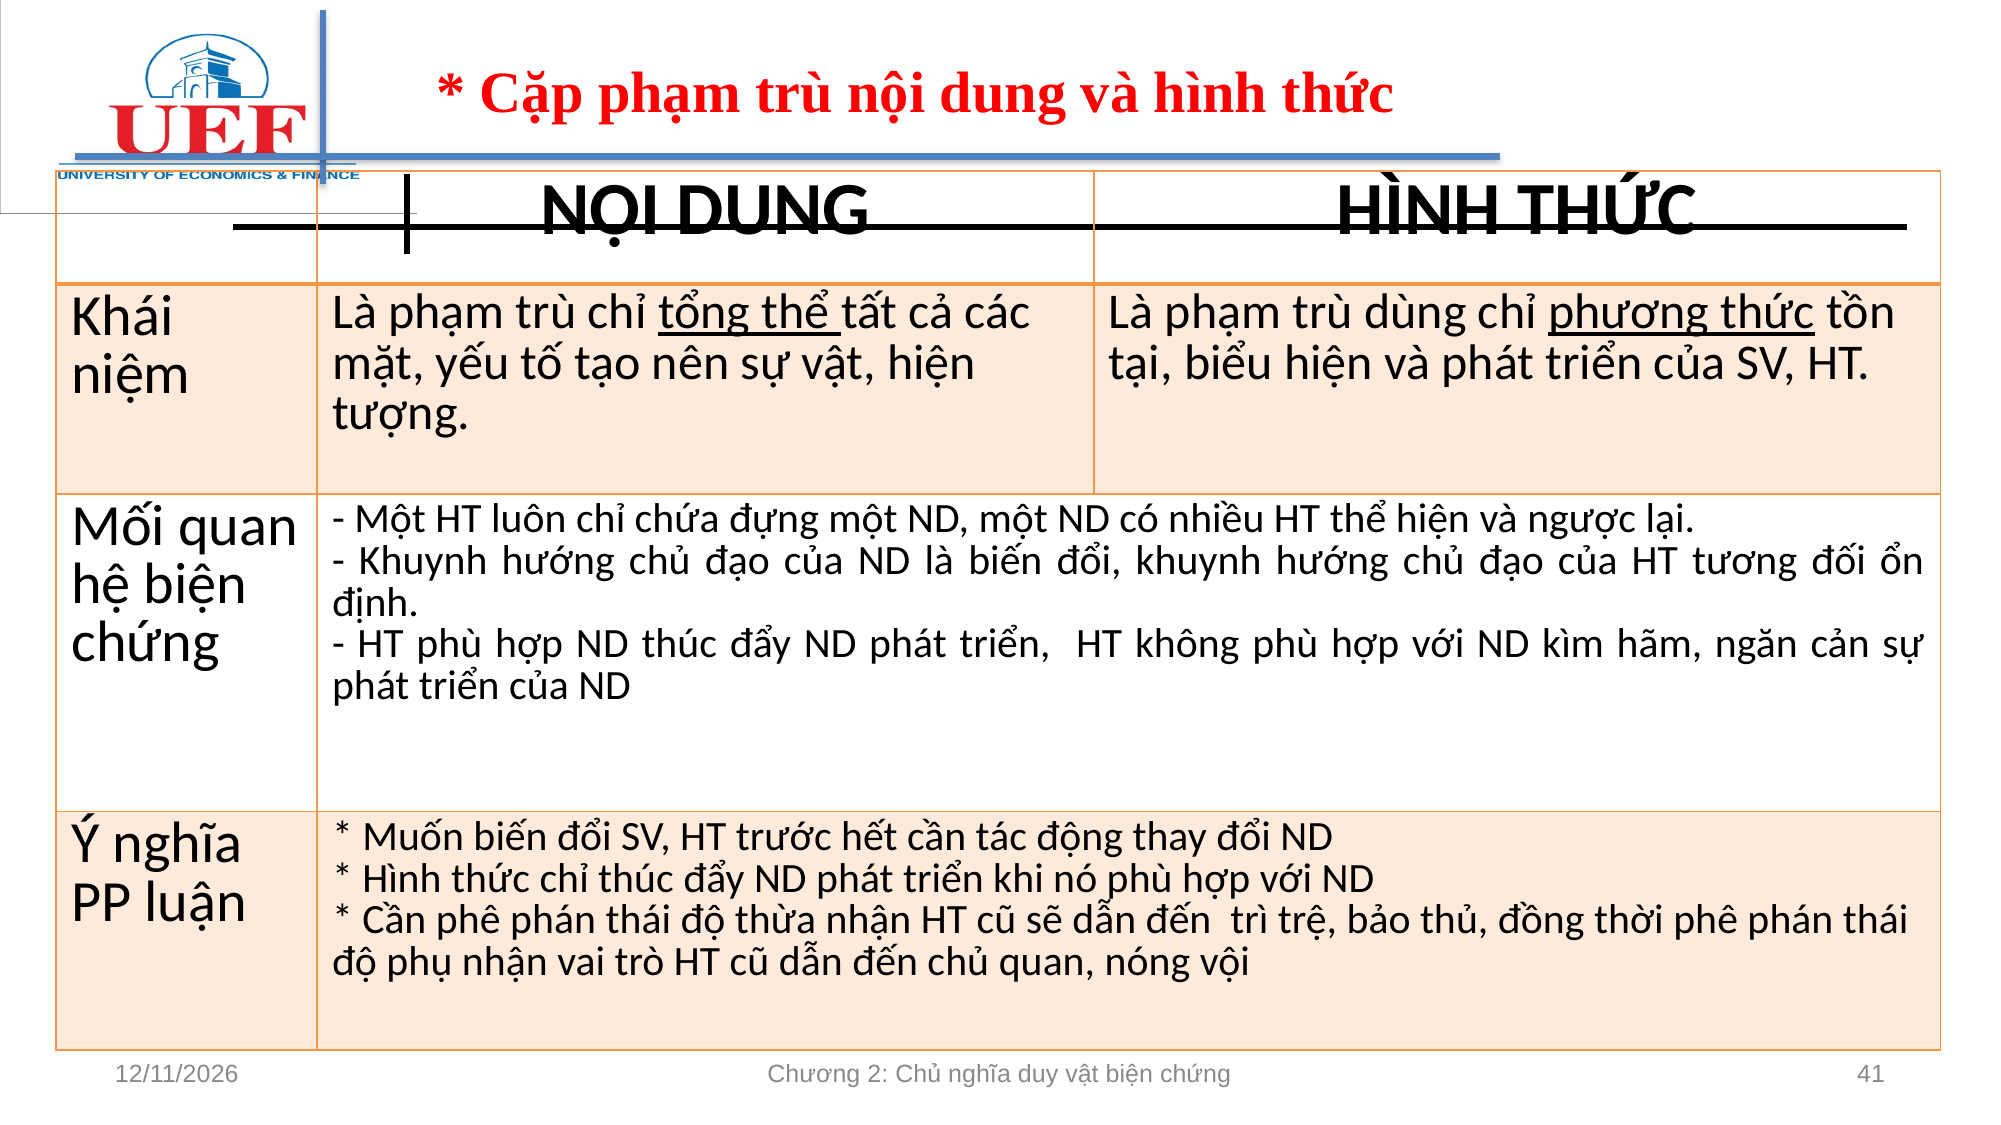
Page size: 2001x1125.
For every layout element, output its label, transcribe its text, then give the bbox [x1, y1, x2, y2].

table_cell - Một HT luôn chỉ chứa đựng một ND, một ND có nhiều HT thể hiện và ngược lại. - Khuynh hướng chủ đạo của ND là biến đổi, khuynh hướng chủ đạo của HT tương đối ổn định. - HT phù hợp ND thúc đẩy ND phát triển, HT không phù hợp với ND kìm hãm, ngăn cản sự phát triển của ND [318, 495, 1940, 811]
table_cell Ý nghĩa PP luận [57, 812, 316, 1049]
picture [326, 160, 417, 170]
table_cell Là phạm trù dùng chỉ phương thức tồn tại, biểu hiện và phát triển của SV, HT. [1095, 286, 1940, 493]
picture [0, 0, 417, 214]
table_header HÌNH THỨC [1095, 172, 1940, 282]
table_cell Mối quan hệ biện chứng [57, 495, 316, 811]
slide_number 41 [1433, 1042, 1900, 1103]
text_box * Cặp phạm trù nội dung và hình thức [354, 46, 1477, 132]
table_cell Khái niệm [57, 286, 316, 493]
table_header [57, 172, 316, 282]
footer Chương 2: Chủ nghĩa duy vật biện chứng [683, 1042, 1317, 1103]
table_cell Là phạm trù chỉ tổng thể tất cả các mặt, yếu tố tạo nên sự vật, hiện tượng. [318, 286, 1093, 493]
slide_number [99, 1042, 567, 1103]
table_cell * Muốn biến đổi SV, HT trước hết cần tác động thay đổi ND * Hình thức chỉ thúc đẩy ND phát triển khi nó phù hợp với ND * Cần phê phán thái độ thừa nhận HT cũ sẽ dẫn đến trì trệ, bảo thủ, đồng thời phê phán thái độ phụ nhận vai trò HT cũ dẫn đến chủ quan, nóng vội [318, 812, 1940, 1049]
table_header NỘI DUNG [318, 172, 1093, 282]
